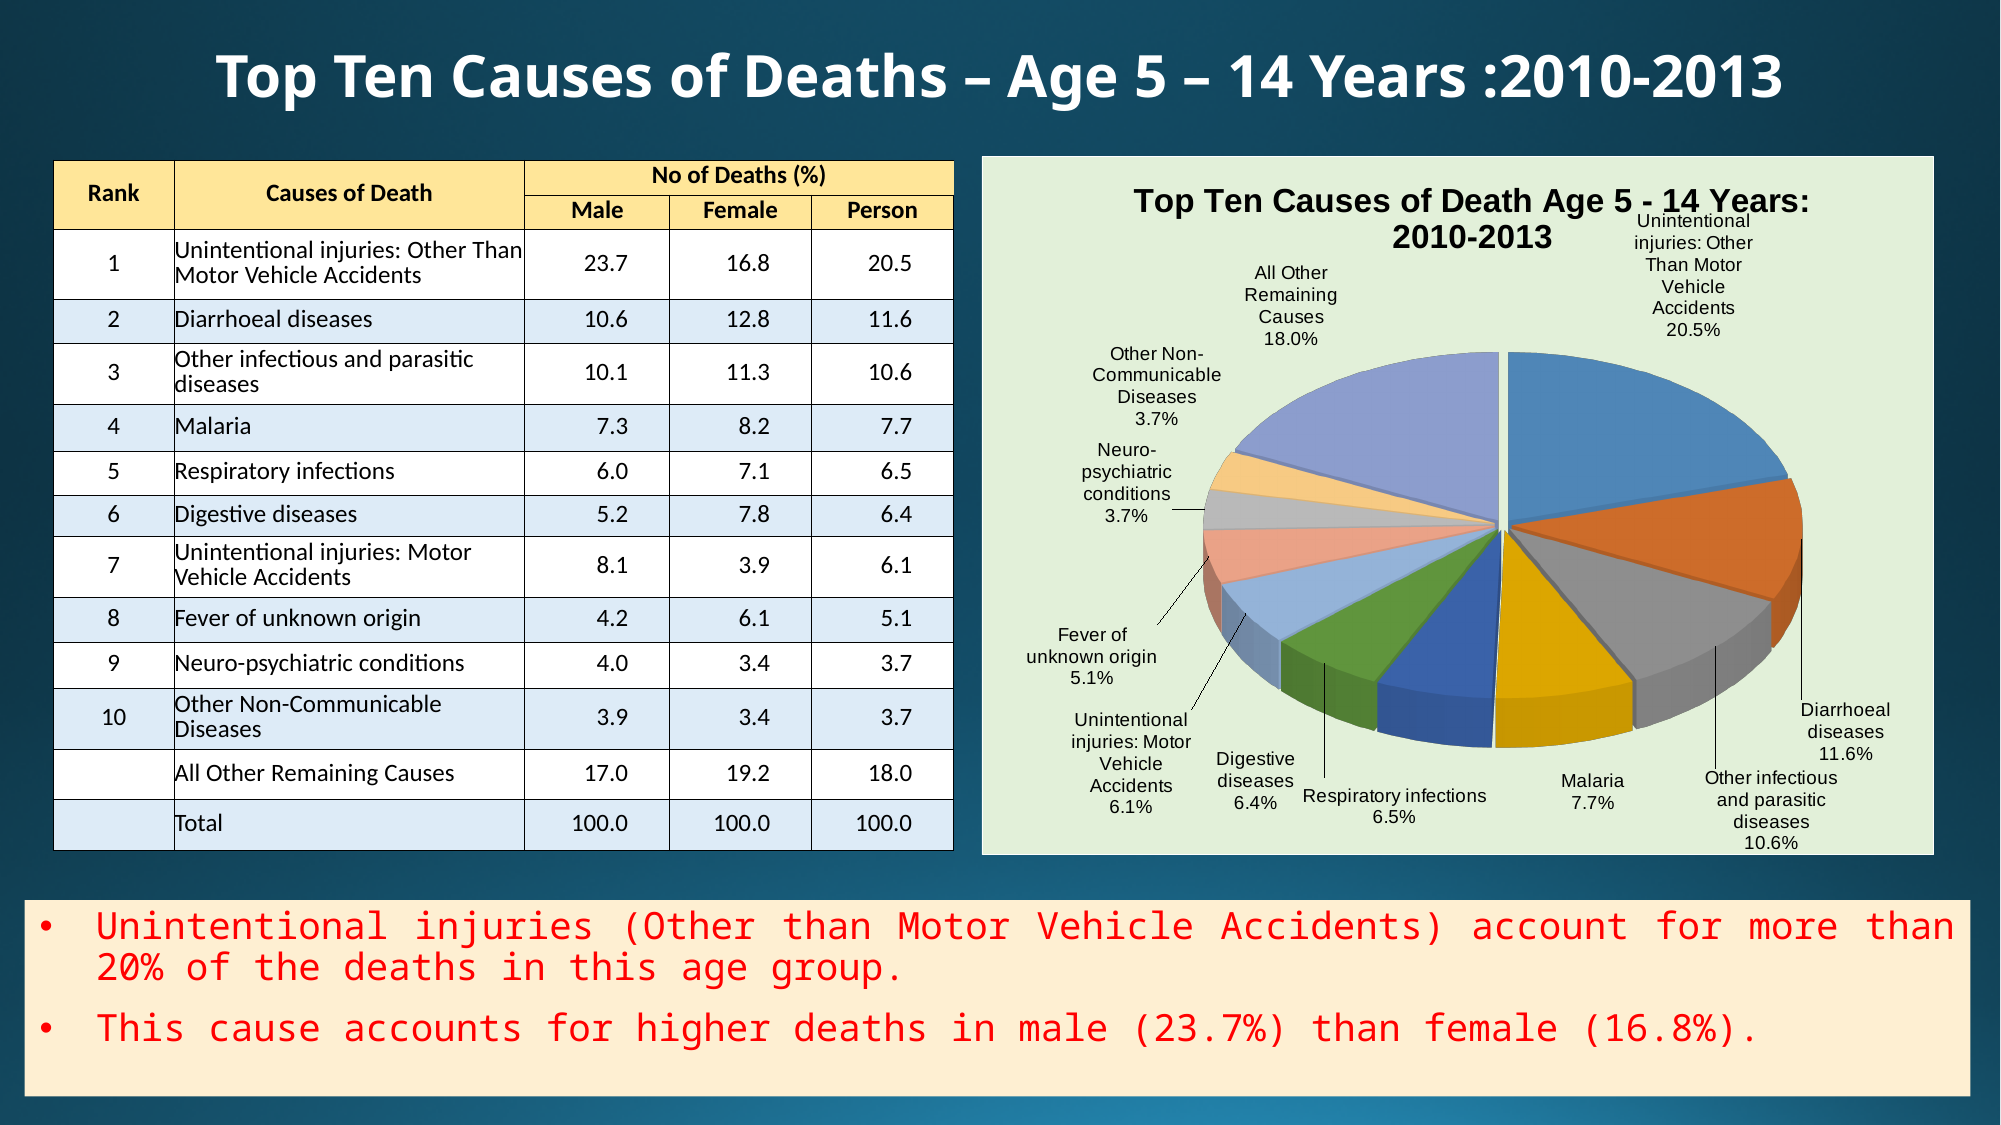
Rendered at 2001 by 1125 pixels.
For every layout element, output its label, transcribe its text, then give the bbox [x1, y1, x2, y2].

table_cell Person [812, 196, 953, 229]
table_cell 17.0 [525, 750, 669, 799]
table_cell 7.7 [812, 405, 953, 451]
table_cell 100.0 [670, 800, 811, 850]
table_cell 6.0 [525, 452, 669, 495]
table_cell 8 [54, 598, 174, 642]
table_cell 6.1 [812, 537, 953, 597]
list Unintentional injuries (Other than Motor Vehicle Accidents) account for more than 20% of the deaths in this age group. This cause accounts for higher deaths in male (23.7%) than female (16.8%). [24, 900, 1971, 1097]
table_cell 2 [54, 300, 174, 343]
table_cell Total [175, 800, 524, 850]
table_cell [54, 750, 174, 799]
table_cell 100.0 [525, 800, 669, 850]
table_cell 3.9 [525, 689, 669, 749]
table_cell 16.8 [670, 230, 811, 299]
table_cell Unintentional injuries: Motor Vehicle Accidents [175, 537, 524, 597]
table_cell 5.1 [812, 598, 953, 642]
table_cell Malaria [175, 405, 524, 451]
table_cell Other infectious and parasitic diseases [175, 344, 524, 404]
table_cell 4.2 [525, 598, 669, 642]
table_cell 5 [54, 452, 174, 495]
table_cell Unintentional injuries: Other Than Motor Vehicle Accidents [175, 230, 524, 299]
table_cell 5.2 [525, 496, 669, 536]
table_cell 3.9 [670, 537, 811, 597]
table_cell 7.3 [525, 405, 669, 451]
table_header Causes of Death [175, 161, 524, 229]
table_cell 3.4 [670, 689, 811, 749]
table_cell Digestive diseases [175, 496, 524, 536]
table_cell 11.6 [812, 300, 953, 343]
table_cell 7.8 [670, 496, 811, 536]
table_cell 20.5 [812, 230, 953, 299]
table_cell 100.0 [812, 800, 953, 850]
table_header Rank [54, 161, 174, 229]
table_cell Fever of unknown origin [175, 598, 524, 642]
table_cell 10.6 [525, 300, 669, 343]
table_cell 6.5 [812, 452, 953, 495]
table_cell Diarrhoeal diseases [175, 300, 524, 343]
table_cell 4.0 [525, 643, 669, 688]
table_cell 6.1 [670, 598, 811, 642]
table_cell Respiratory infections [175, 452, 524, 495]
table_cell 23.7 [525, 230, 669, 299]
table_cell Neuro-psychiatric conditions [175, 643, 524, 688]
table_cell 3.4 [670, 643, 811, 688]
table_cell 4 [54, 405, 174, 451]
chart [981, 156, 1934, 855]
table_cell 7 [54, 537, 174, 597]
table_cell 3 [54, 344, 174, 404]
table_cell [54, 800, 174, 850]
table_cell Other Non-Communicable Diseases [175, 689, 524, 749]
table_cell 9 [54, 643, 174, 688]
table_cell All Other Remaining Causes [175, 750, 524, 799]
table_cell 10.6 [812, 344, 953, 404]
picture [0, 0, 2001, 1125]
table_cell 8.1 [525, 537, 669, 597]
table_cell 12.8 [670, 300, 811, 343]
table_cell 11.3 [670, 344, 811, 404]
table_cell 18.0 [812, 750, 953, 799]
table_cell 19.2 [670, 750, 811, 799]
table_cell Male [525, 196, 669, 229]
table_cell 3.7 [812, 643, 953, 688]
table_cell 10 [54, 689, 174, 749]
table_header No of Deaths (%) [525, 161, 954, 195]
table_cell Female [670, 196, 811, 229]
table_cell 6 [54, 496, 174, 536]
table_cell 10.1 [525, 344, 669, 404]
table_cell 1 [54, 230, 174, 299]
table_cell 6.4 [812, 496, 953, 536]
table_cell 7.1 [670, 452, 811, 495]
table_cell 8.2 [670, 405, 811, 451]
title Top Ten Causes of Deaths – Age 5 – 14 Years :2010-2013 [137, 28, 1863, 129]
table_cell 3.7 [812, 689, 953, 749]
